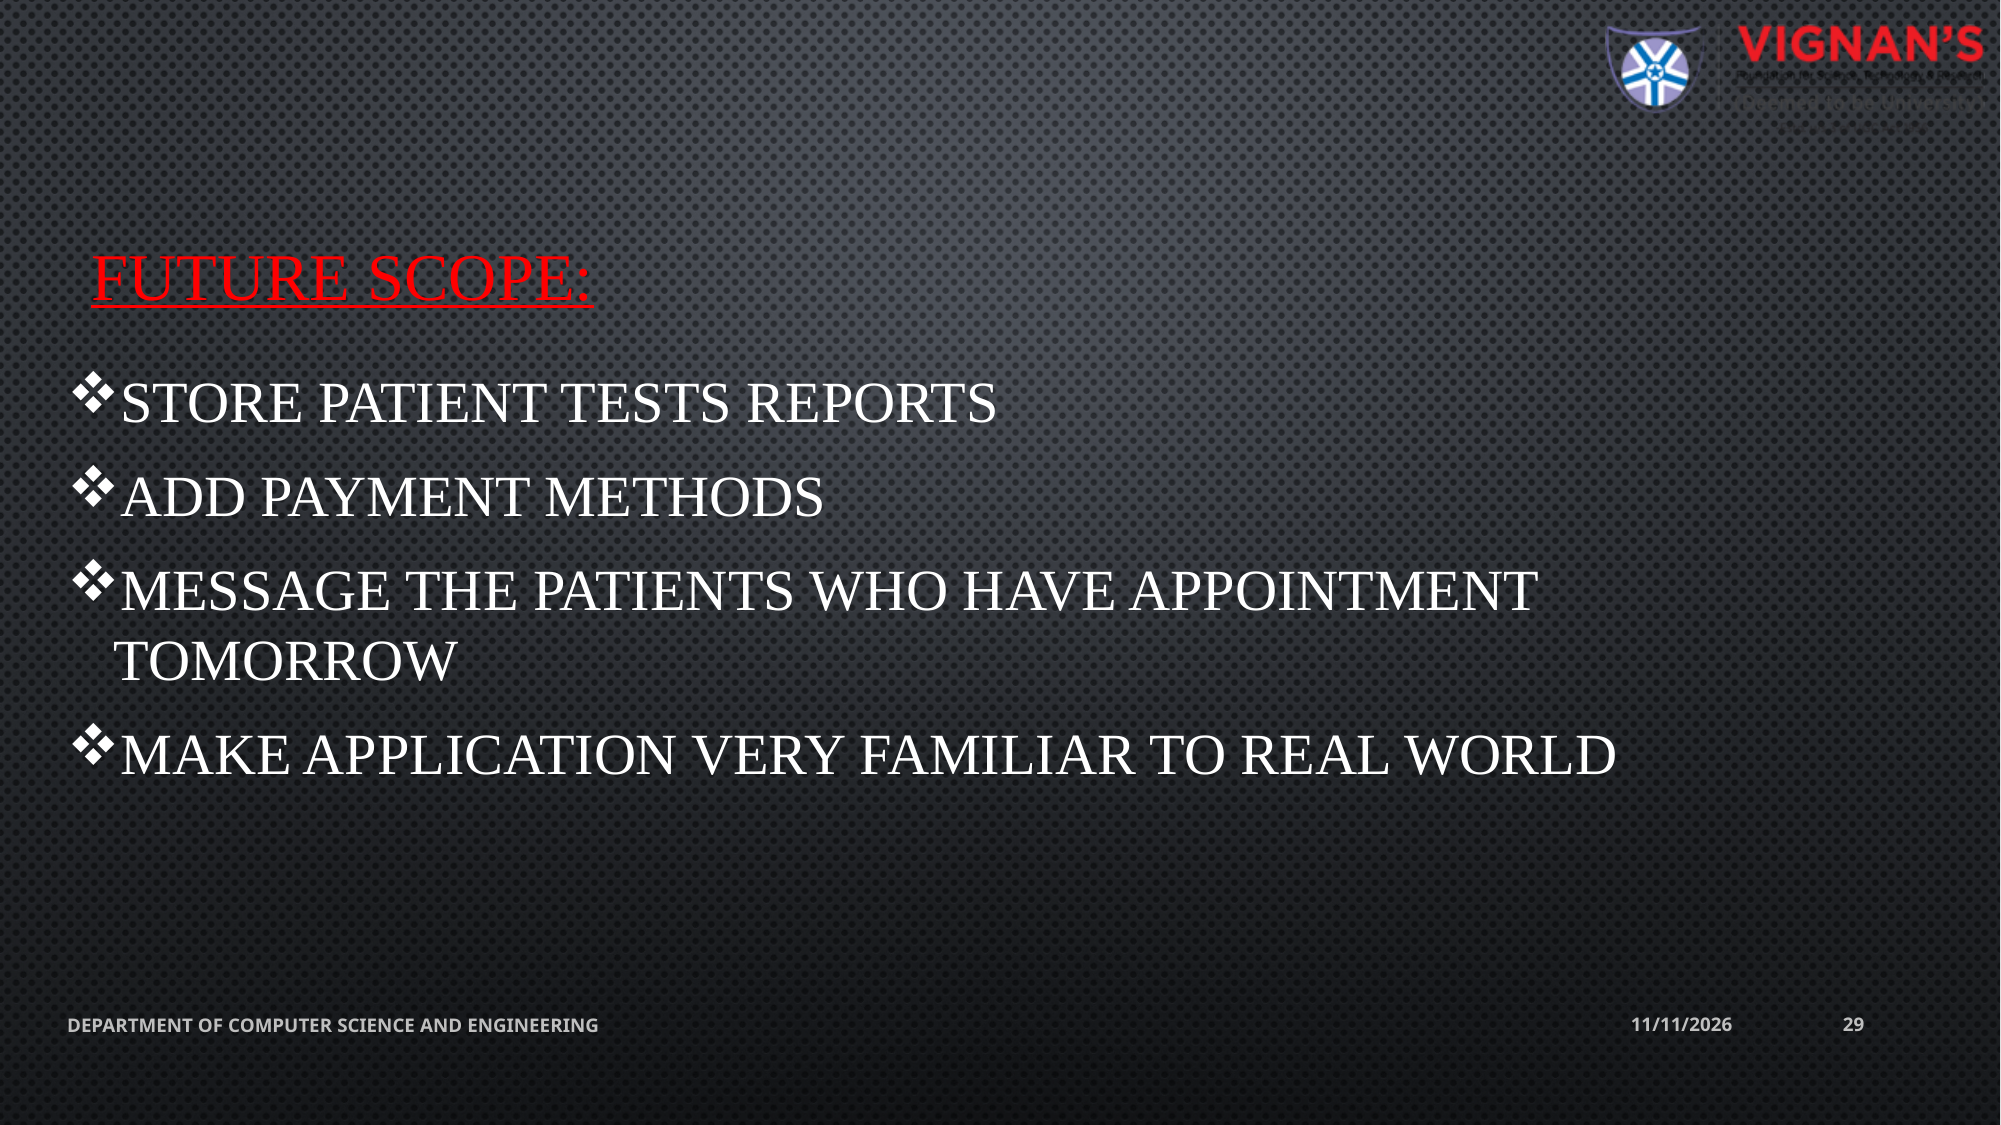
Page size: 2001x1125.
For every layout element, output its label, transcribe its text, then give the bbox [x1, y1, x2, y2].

text_box 29 [1788, 995, 1880, 1055]
text_box DEPARTMENT OF COMPUTER SCIENCE AND ENGINEERING [52, 995, 1290, 1055]
picture [0, 0, 2001, 1125]
text_box Store patient tests reports Add payment methods Message the patients who have appointment tomorrow Make application very familiar to real world [52, 200, 1813, 950]
text_box 01/04/2022 [1484, 995, 1748, 1055]
